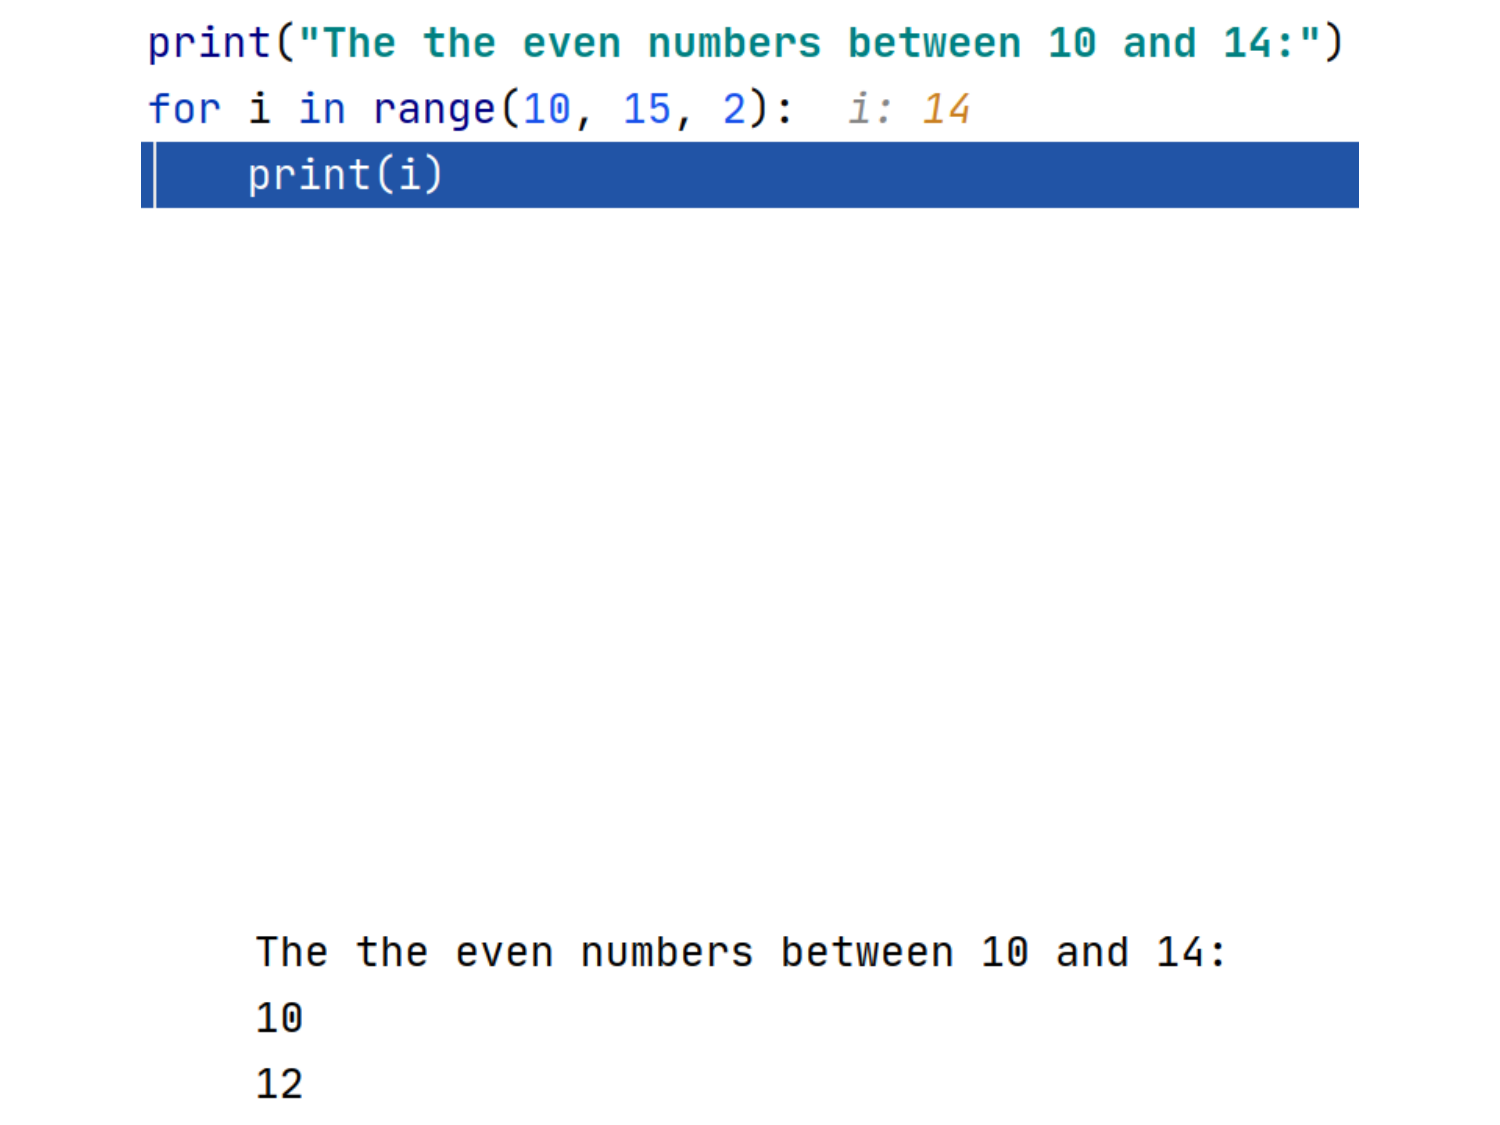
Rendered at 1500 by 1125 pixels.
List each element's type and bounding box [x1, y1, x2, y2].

picture [255, 924, 1245, 1125]
picture [141, 0, 1359, 213]
